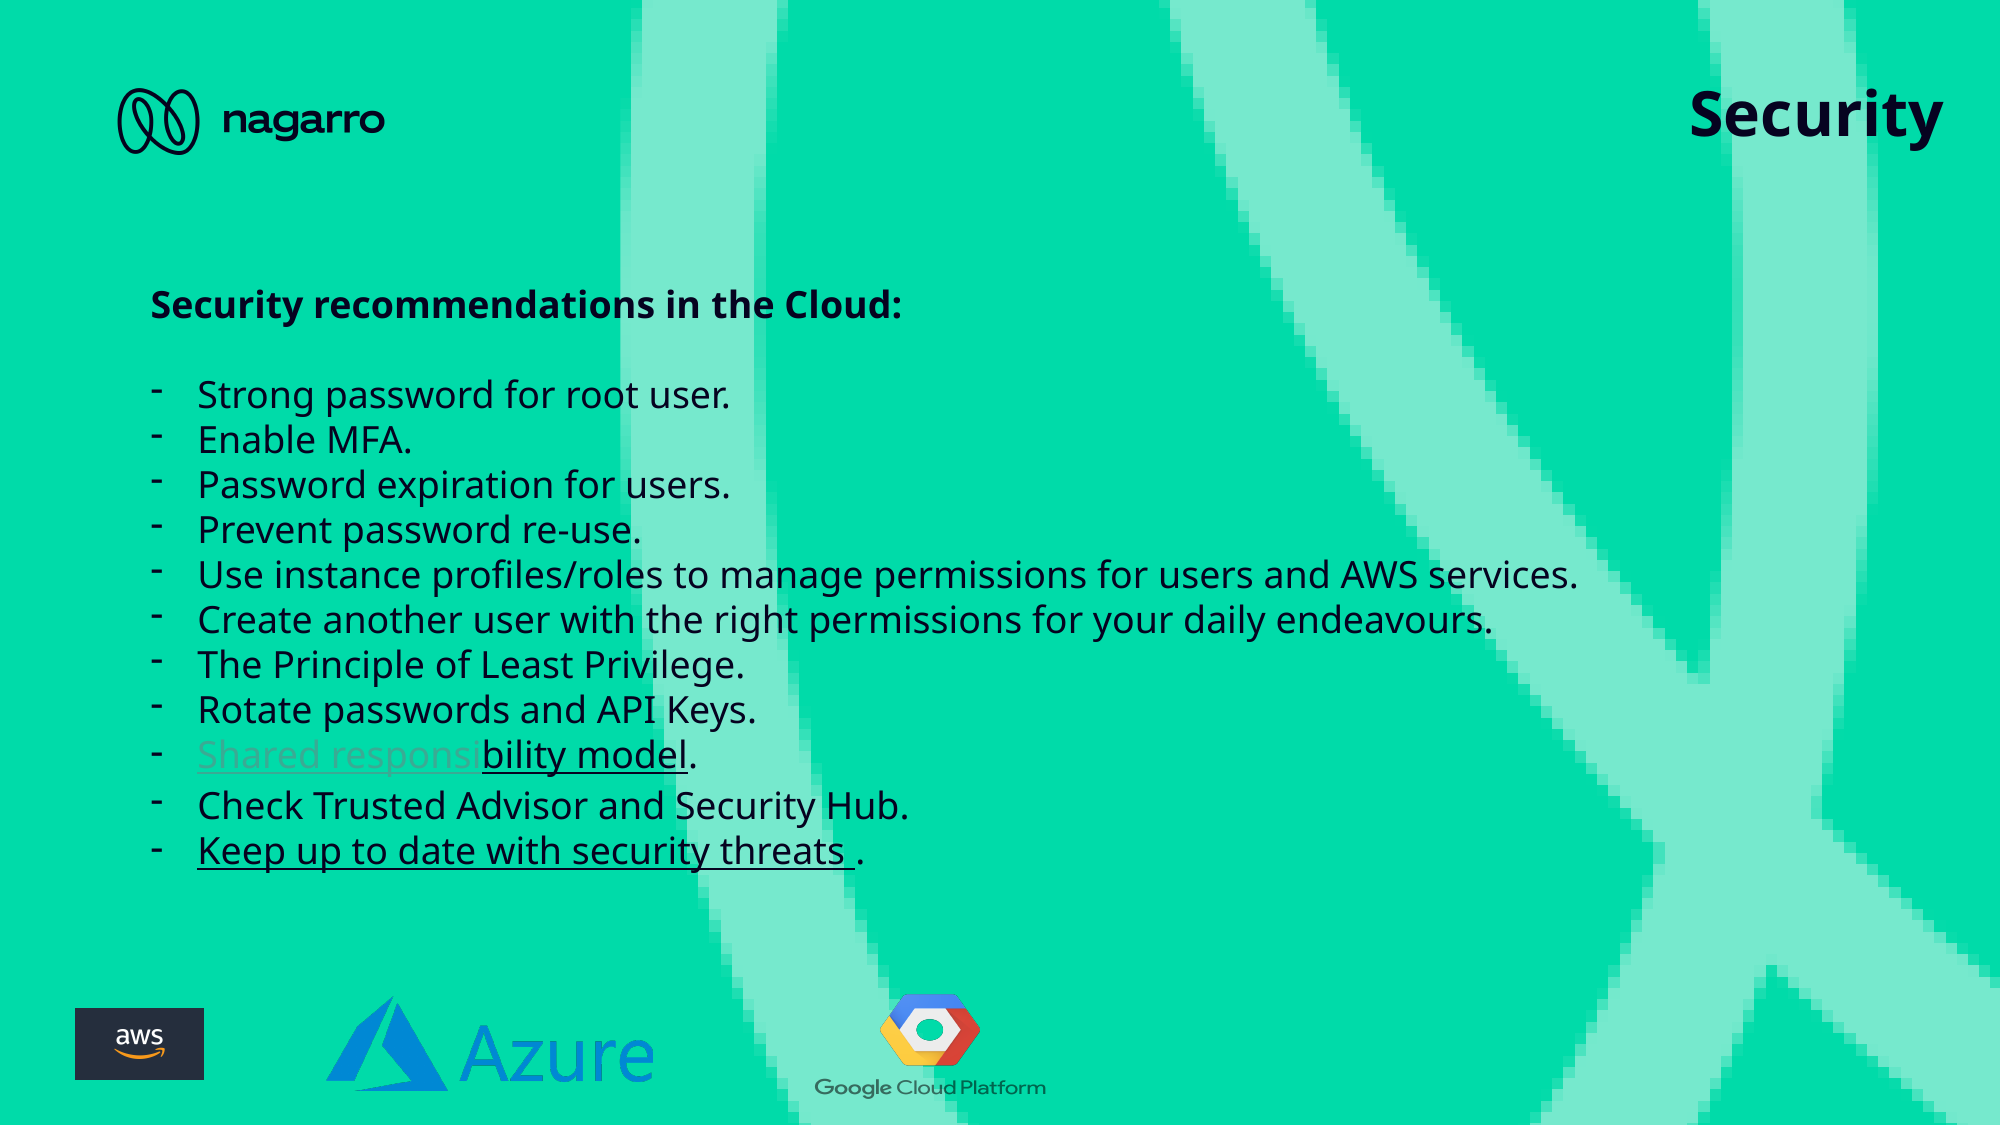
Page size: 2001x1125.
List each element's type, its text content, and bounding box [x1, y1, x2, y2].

text_box Security recommendations in the Cloud: Strong password for root user. Enable MFA. Password expiration for users. Prevent password re-use. Use instance profiles/roles to manage permissions for users and AWS services. Create another user with the right permissions for your daily endeavours. The Principle of Least Privilege. Rotate passwords and API Keys. Shared responsibility model. Check Trusted Advisor and Security Hub. Keep up to date with security threats . [135, 273, 1596, 931]
title Security [1674, 76, 2000, 157]
picture [791, 975, 1069, 1113]
picture [75, 1008, 204, 1080]
picture [88, 0, 414, 244]
picture [326, 996, 653, 1091]
